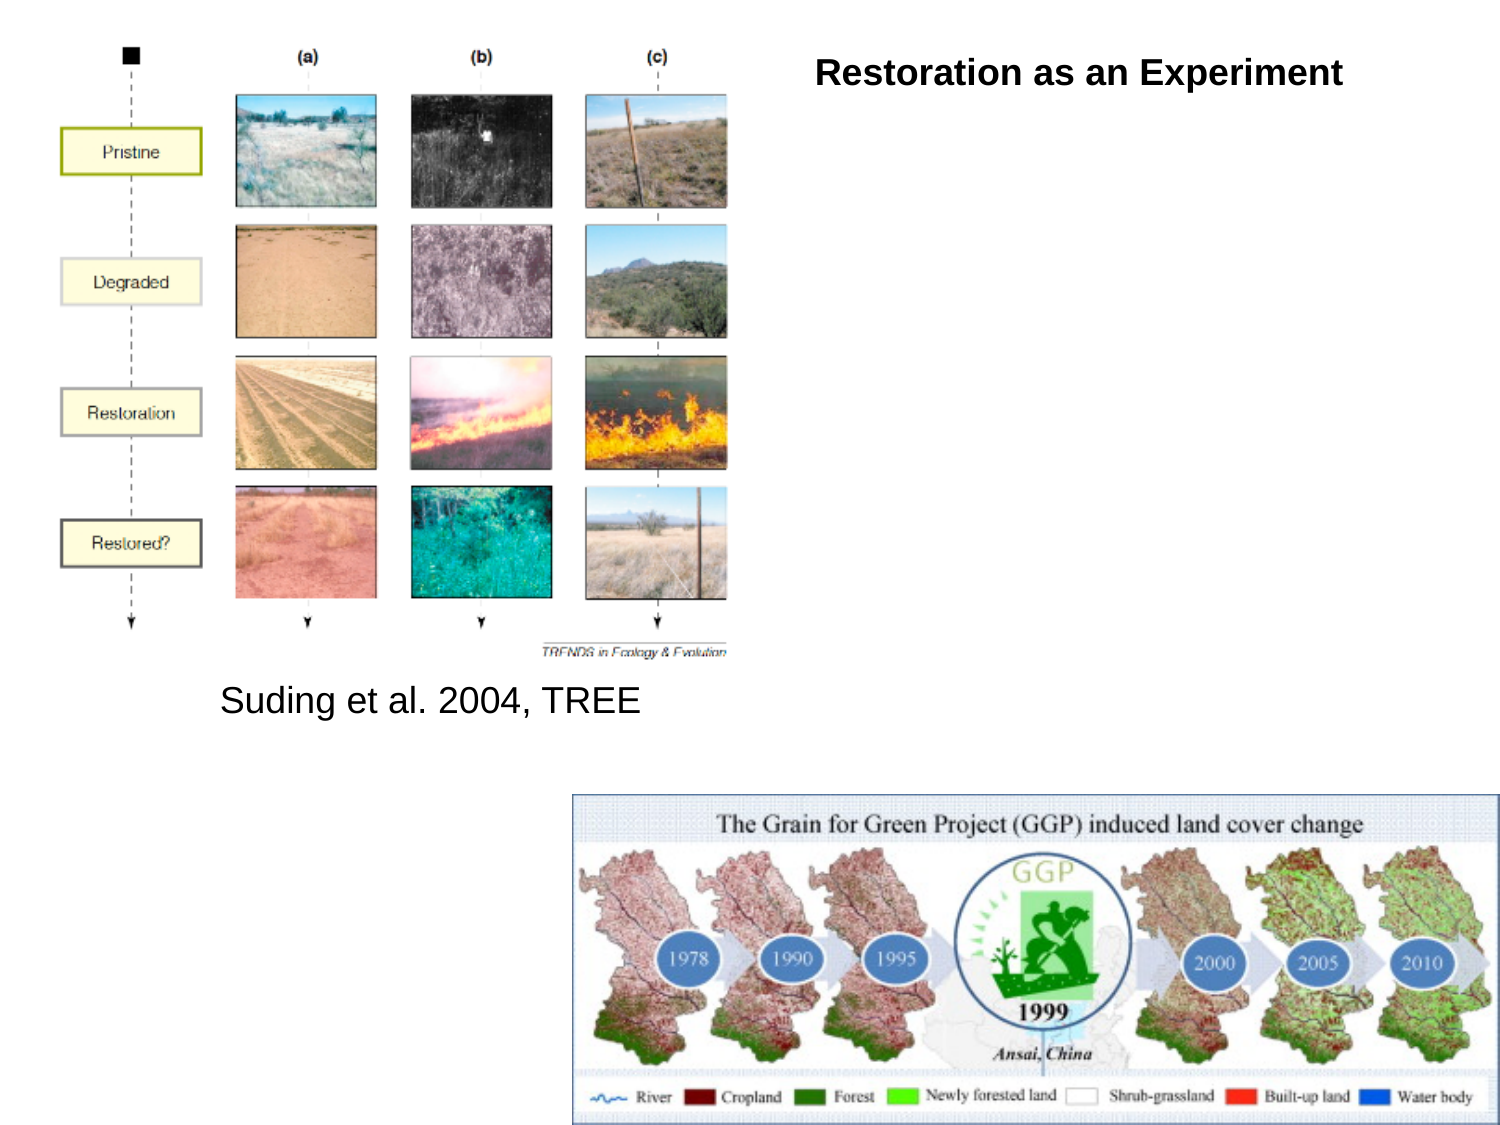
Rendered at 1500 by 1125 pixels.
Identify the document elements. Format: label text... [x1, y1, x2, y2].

picture [571, 794, 1500, 1125]
text_box Restoration as an Experiment [799, 40, 1359, 101]
text_box Suding et al. 2004, TREE [211, 675, 651, 730]
picture [17, 38, 772, 667]
